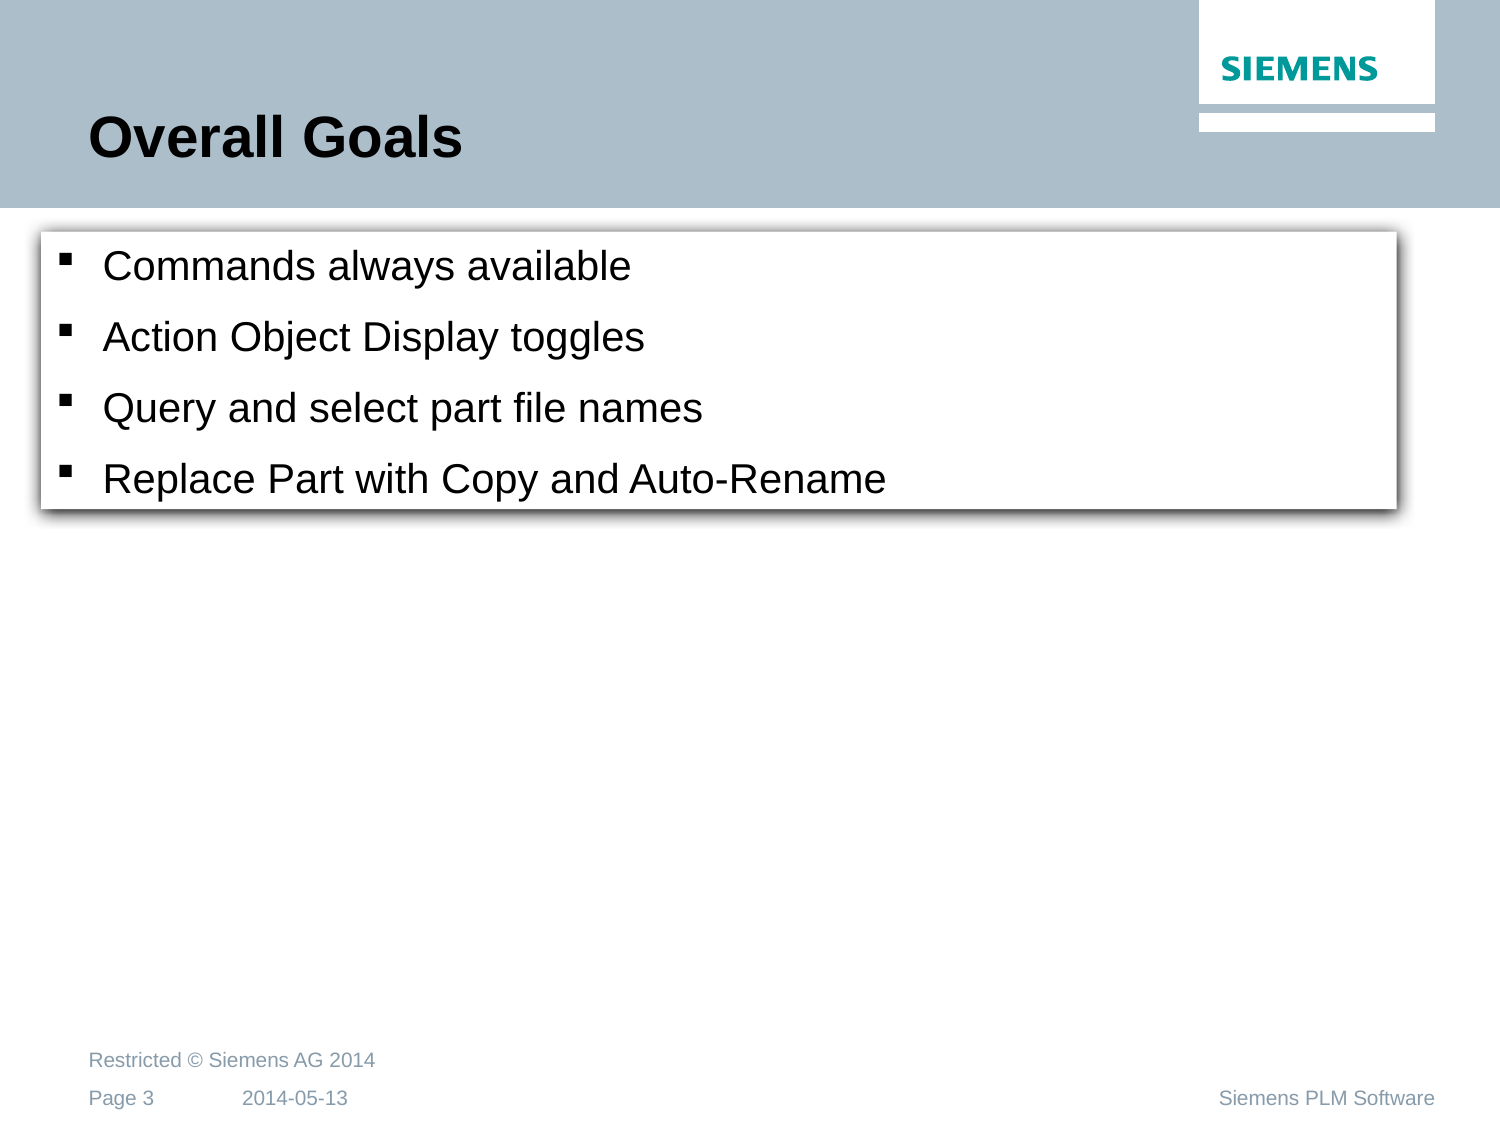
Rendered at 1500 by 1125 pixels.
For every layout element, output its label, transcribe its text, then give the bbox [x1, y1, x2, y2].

text_box Commands always available Action Object Display toggles Query and select part file names Replace Part with Copy and Auto-Rename [39, 230, 1399, 511]
title Overall Goals [0, 0, 1500, 209]
